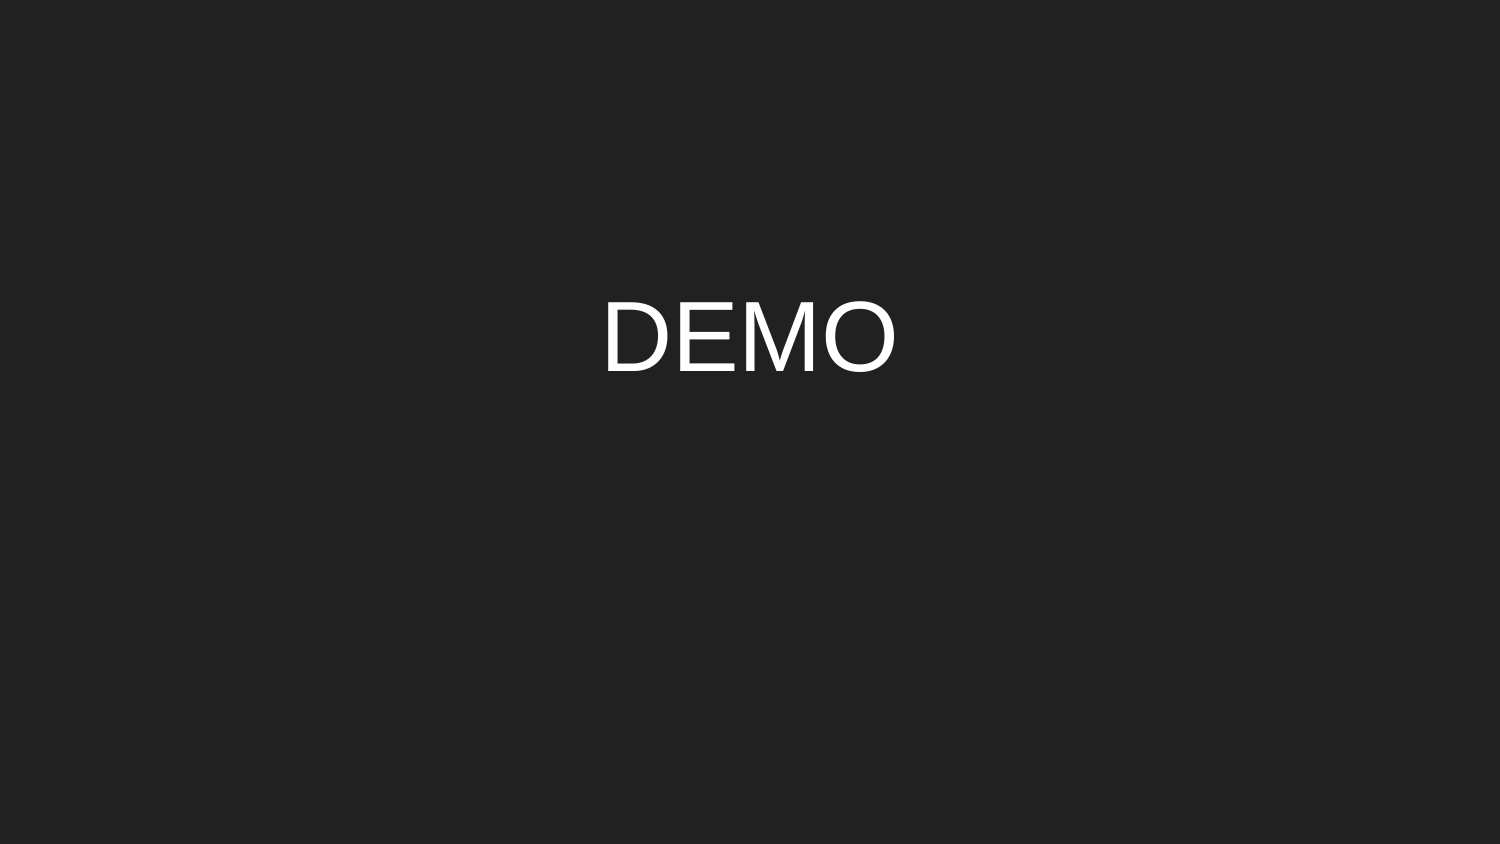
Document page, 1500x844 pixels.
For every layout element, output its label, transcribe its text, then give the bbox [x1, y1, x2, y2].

title DEMO [51, 256, 1449, 418]
